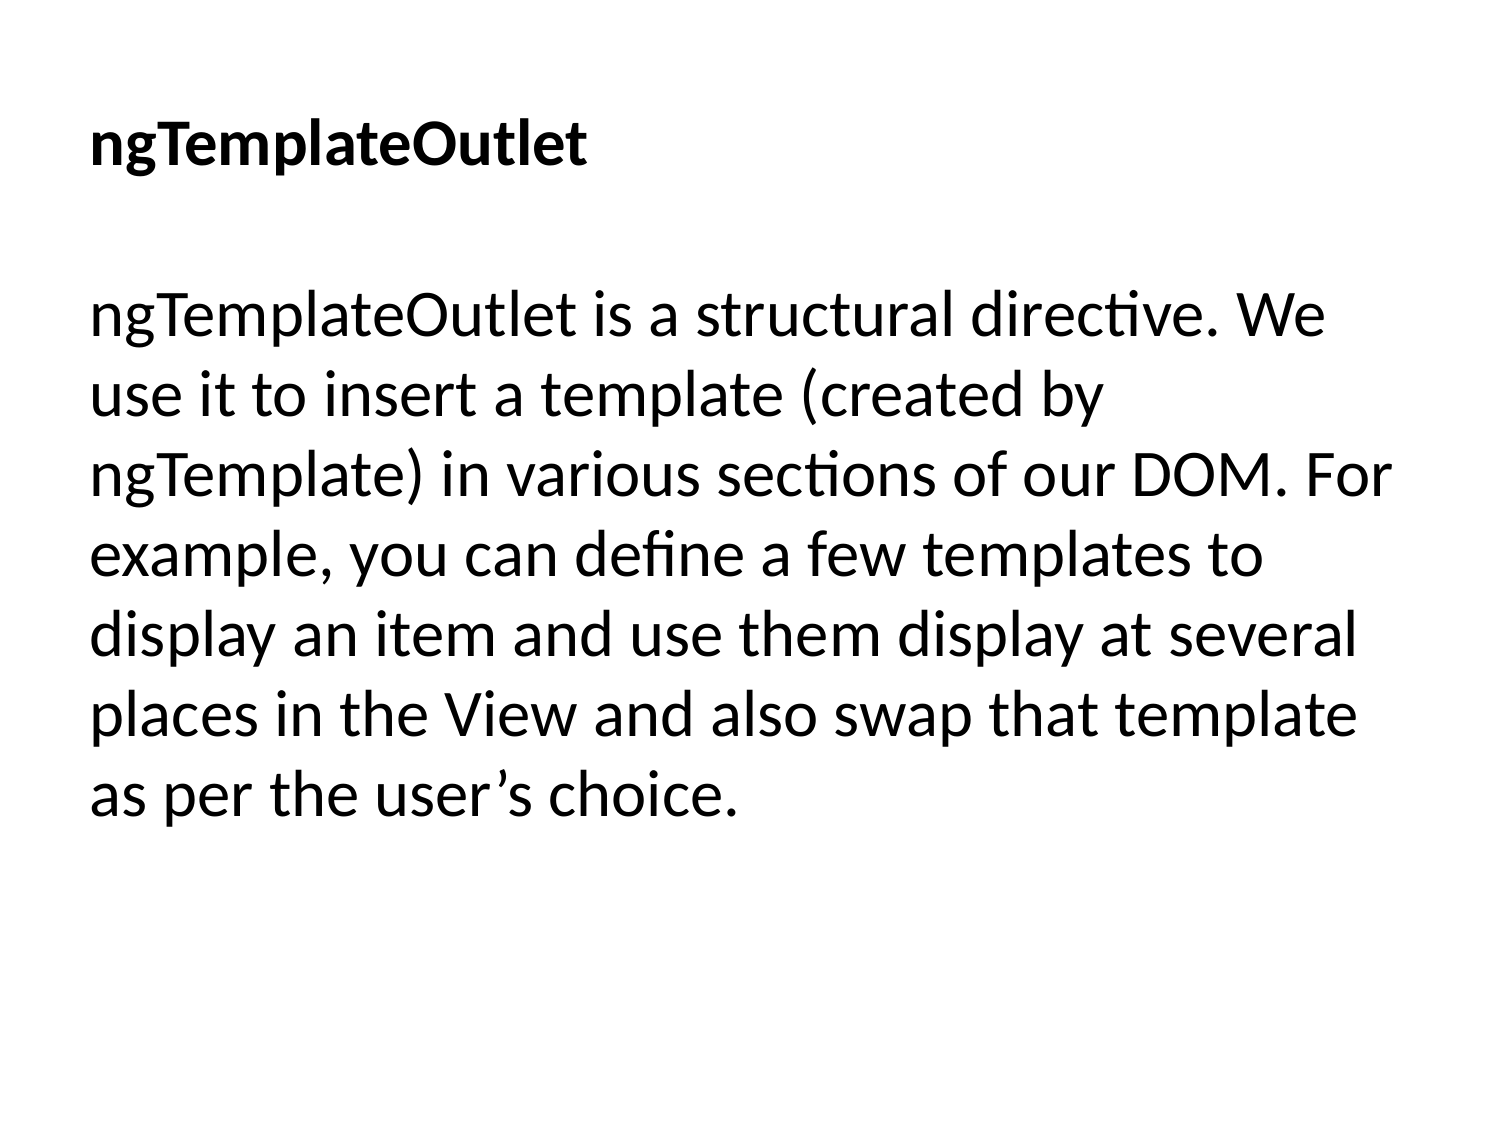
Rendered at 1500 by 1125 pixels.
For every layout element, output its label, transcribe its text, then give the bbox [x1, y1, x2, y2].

title ngTemplateOutlet [75, 45, 1425, 232]
list ngTemplateOutlet is a structural directive. We use it to insert a template (created by ngTemplate) in various sections of our DOM. For example, you can define a few templates to display an item and use them display at several places in the View and also swap that template as per the user’s choice. [75, 262, 1425, 1005]
